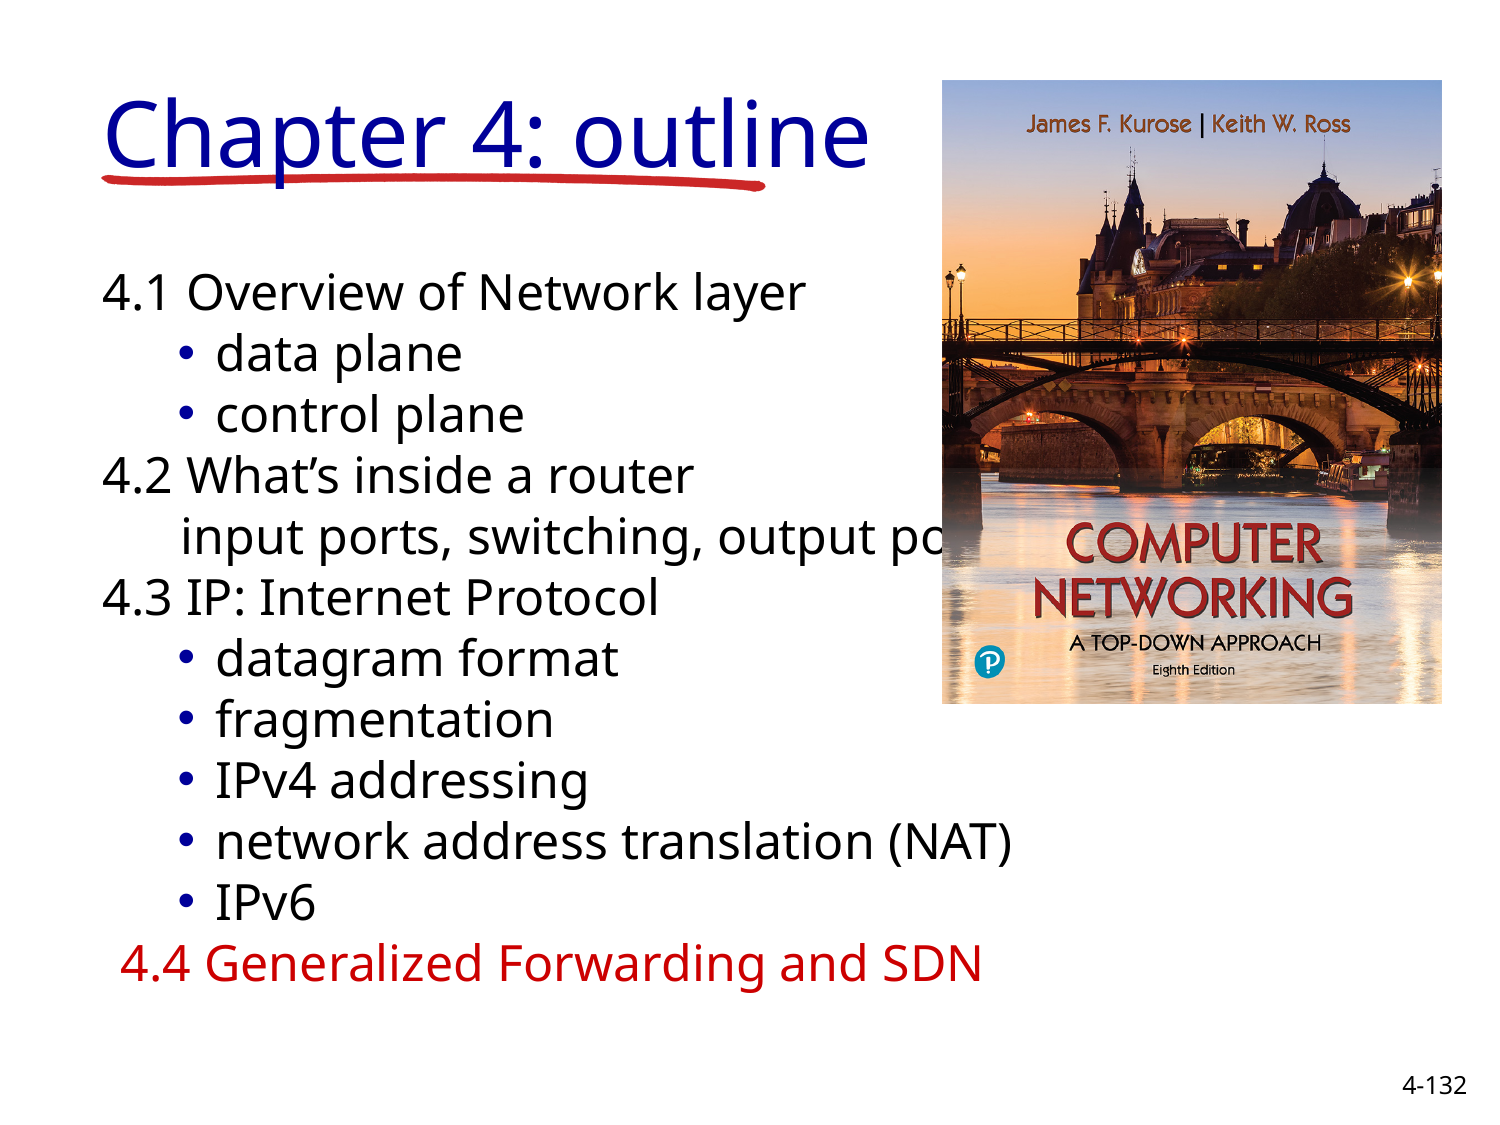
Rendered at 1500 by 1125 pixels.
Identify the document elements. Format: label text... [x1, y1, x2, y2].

picture [942, 79, 1443, 704]
slide_number 4-132 [1386, 1061, 1500, 1125]
list 4.1 Overview of Network layer data plane control plane 4.2 What’s inside a router input ports, switching, output ports 4.3 IP: Internet Protocol datagram format fragmentation IPv4 addressing network address translation (NAT) IPv6 4.4 Generalized Forwarding and SDN [87, 262, 1166, 1025]
text_box Chapter 4: outline [87, 37, 1363, 225]
picture [98, 167, 774, 197]
